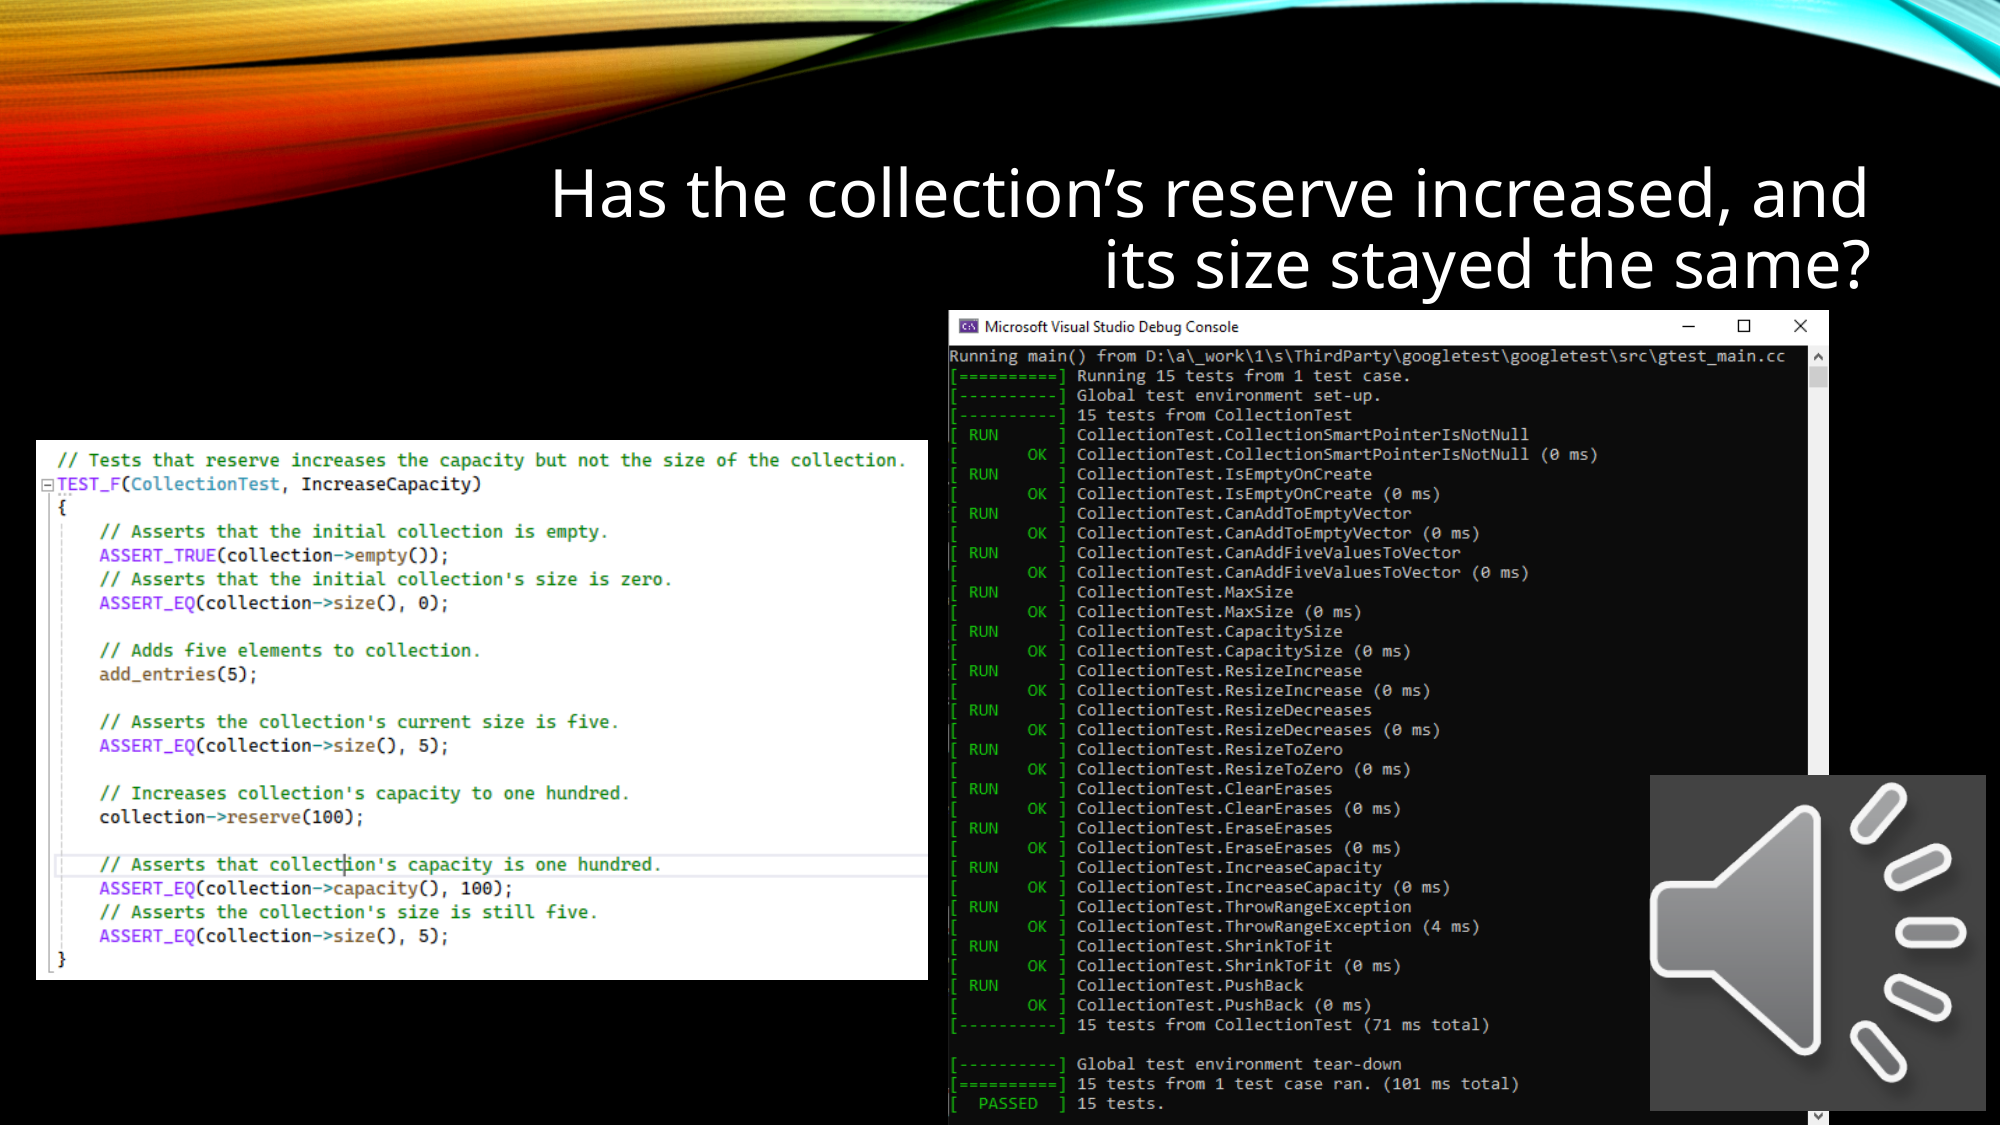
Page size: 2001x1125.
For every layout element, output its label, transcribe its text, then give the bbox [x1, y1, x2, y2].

title Has the collection’s reserve increased, and its size stayed the same? [474, 125, 1888, 338]
picture [35, 440, 928, 980]
picture [948, 309, 1987, 1125]
picture [0, 0, 2000, 237]
